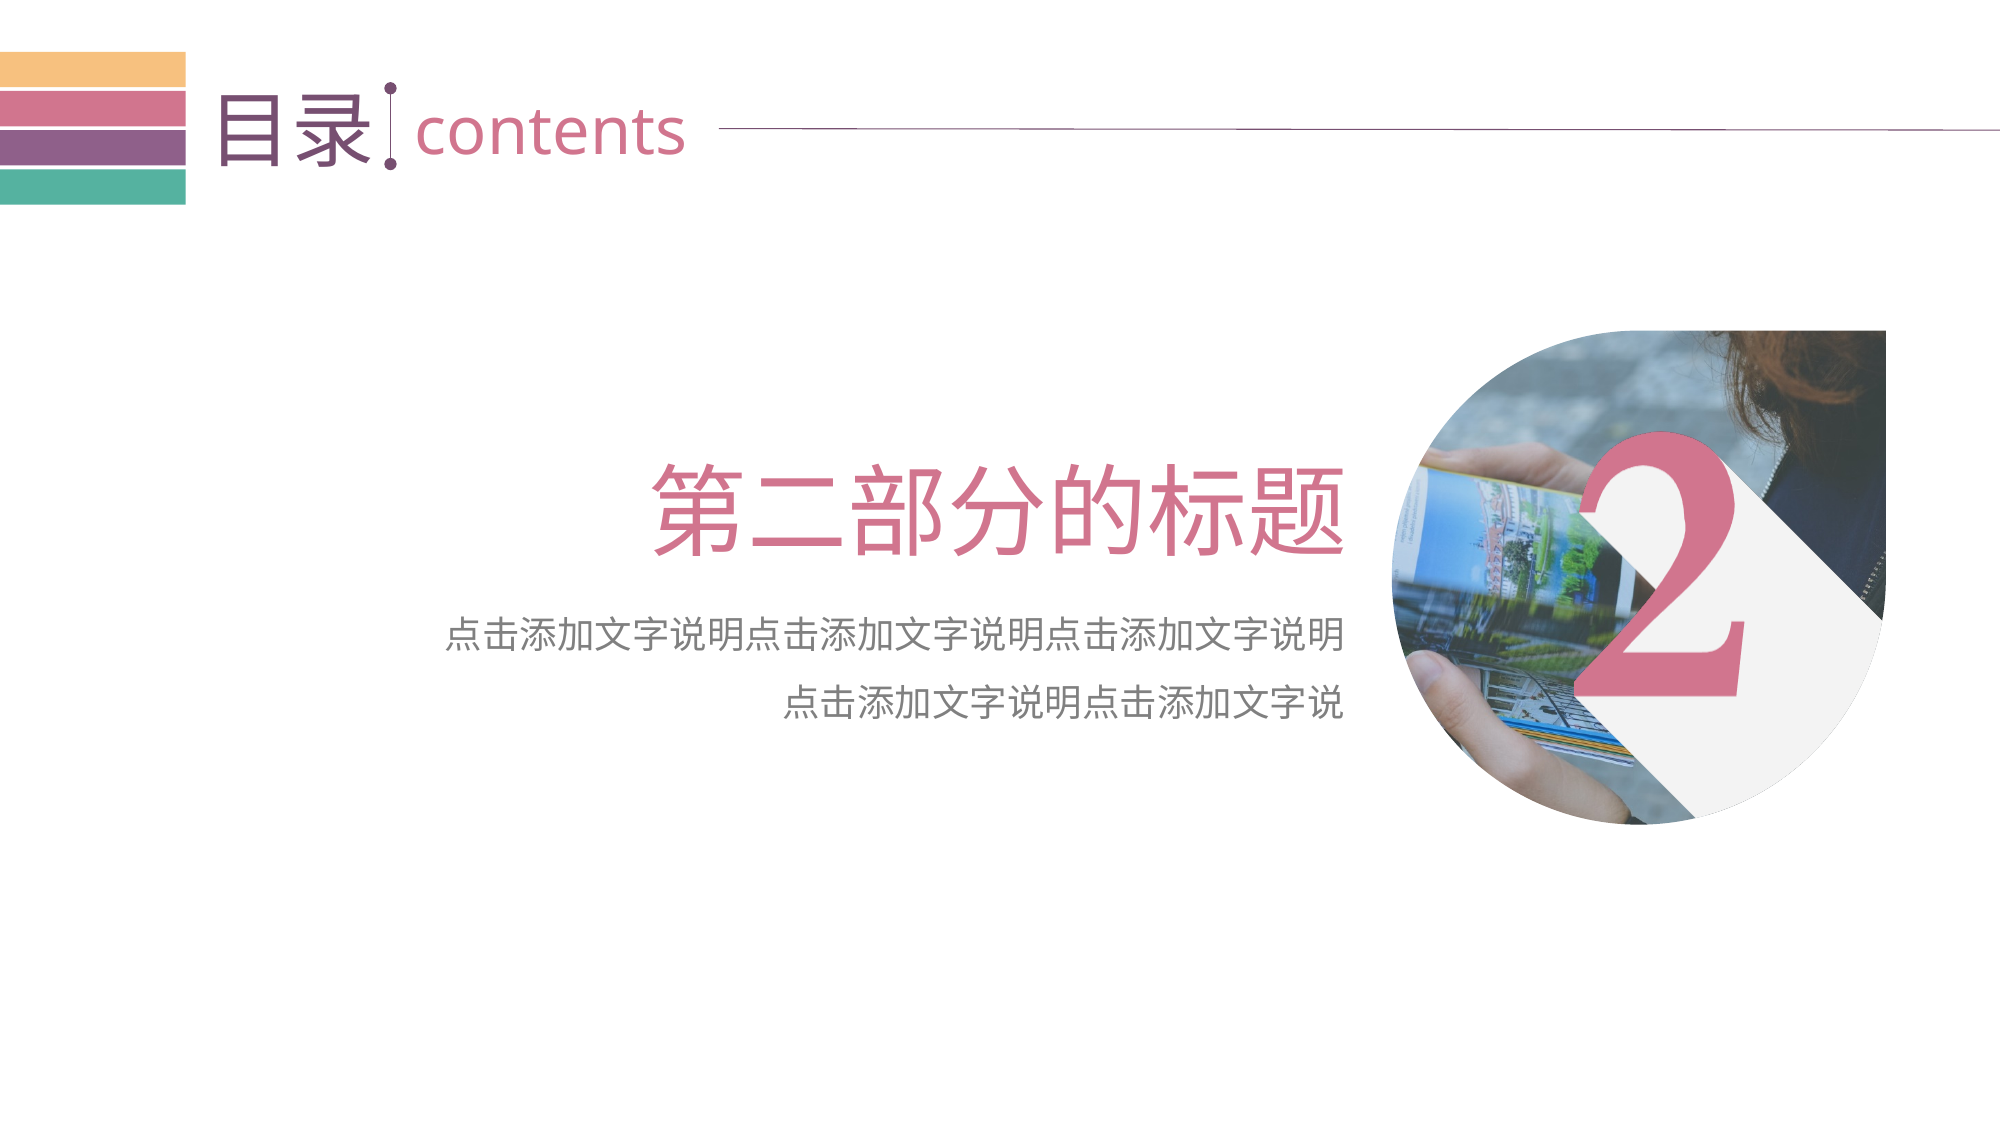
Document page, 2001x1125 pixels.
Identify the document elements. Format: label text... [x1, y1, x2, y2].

text_box 点击添加文字说明点击添加文字说明点击添加文字说明点击添加文字说明点击添加文字说 [427, 581, 1353, 731]
text_box [384, 82, 397, 171]
text_box 目录 [193, 70, 391, 185]
text_box 第二部分的标题 [633, 441, 1355, 576]
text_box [0, 51, 186, 205]
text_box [1391, 330, 1887, 825]
text_box contents [407, 80, 733, 176]
